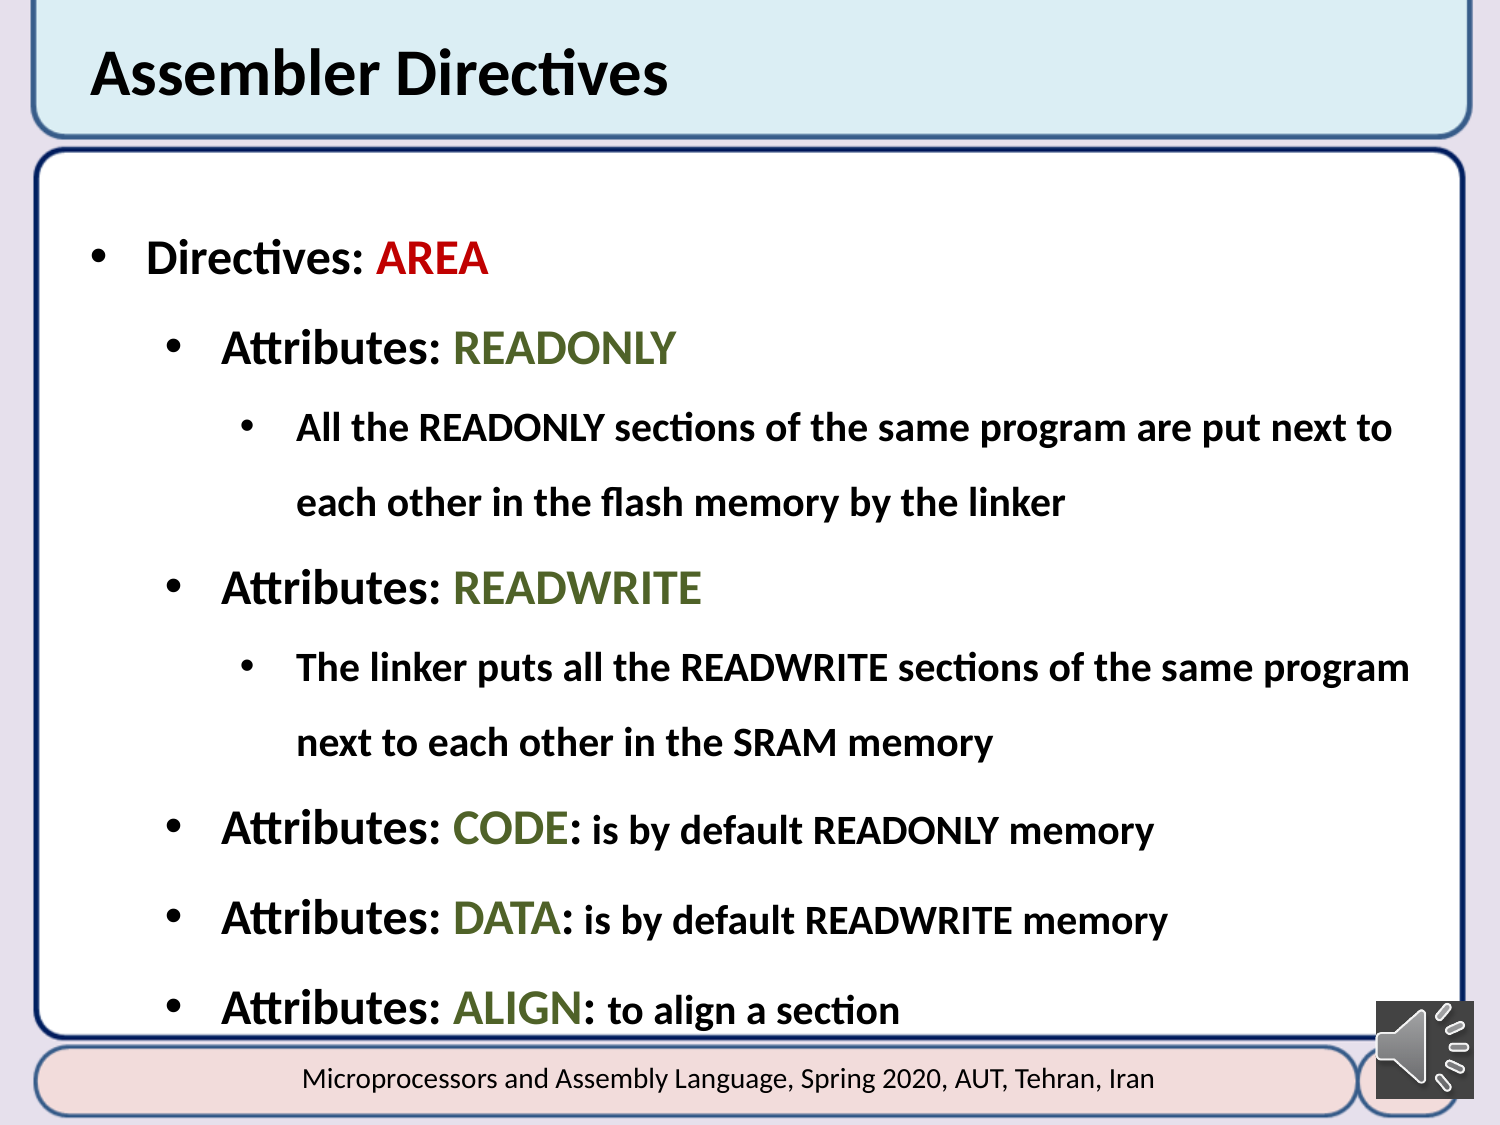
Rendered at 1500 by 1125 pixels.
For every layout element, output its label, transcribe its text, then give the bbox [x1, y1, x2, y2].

picture [0, 0, 1500, 1125]
text_box Microprocessors and Assembly Language, Spring 2020, AUT, Tehran, Iran [162, 1051, 1288, 1102]
title Assembler Directives [75, 0, 1425, 138]
text_box Directives: AREA Attributes: READONLY All the READONLY sections of the same program are put next to each other in the flash memory by the linker Attributes: READWRITE The linker puts all the READWRITE sections of the same program next to each other in the SRAM memory Attributes: CODE: is by default READONLY memory Attributes: DATA: is by default READWRITE memory Attributes: ALIGN: to align a section [75, 187, 1463, 1043]
slide_number 8 [1363, 1049, 1453, 1110]
